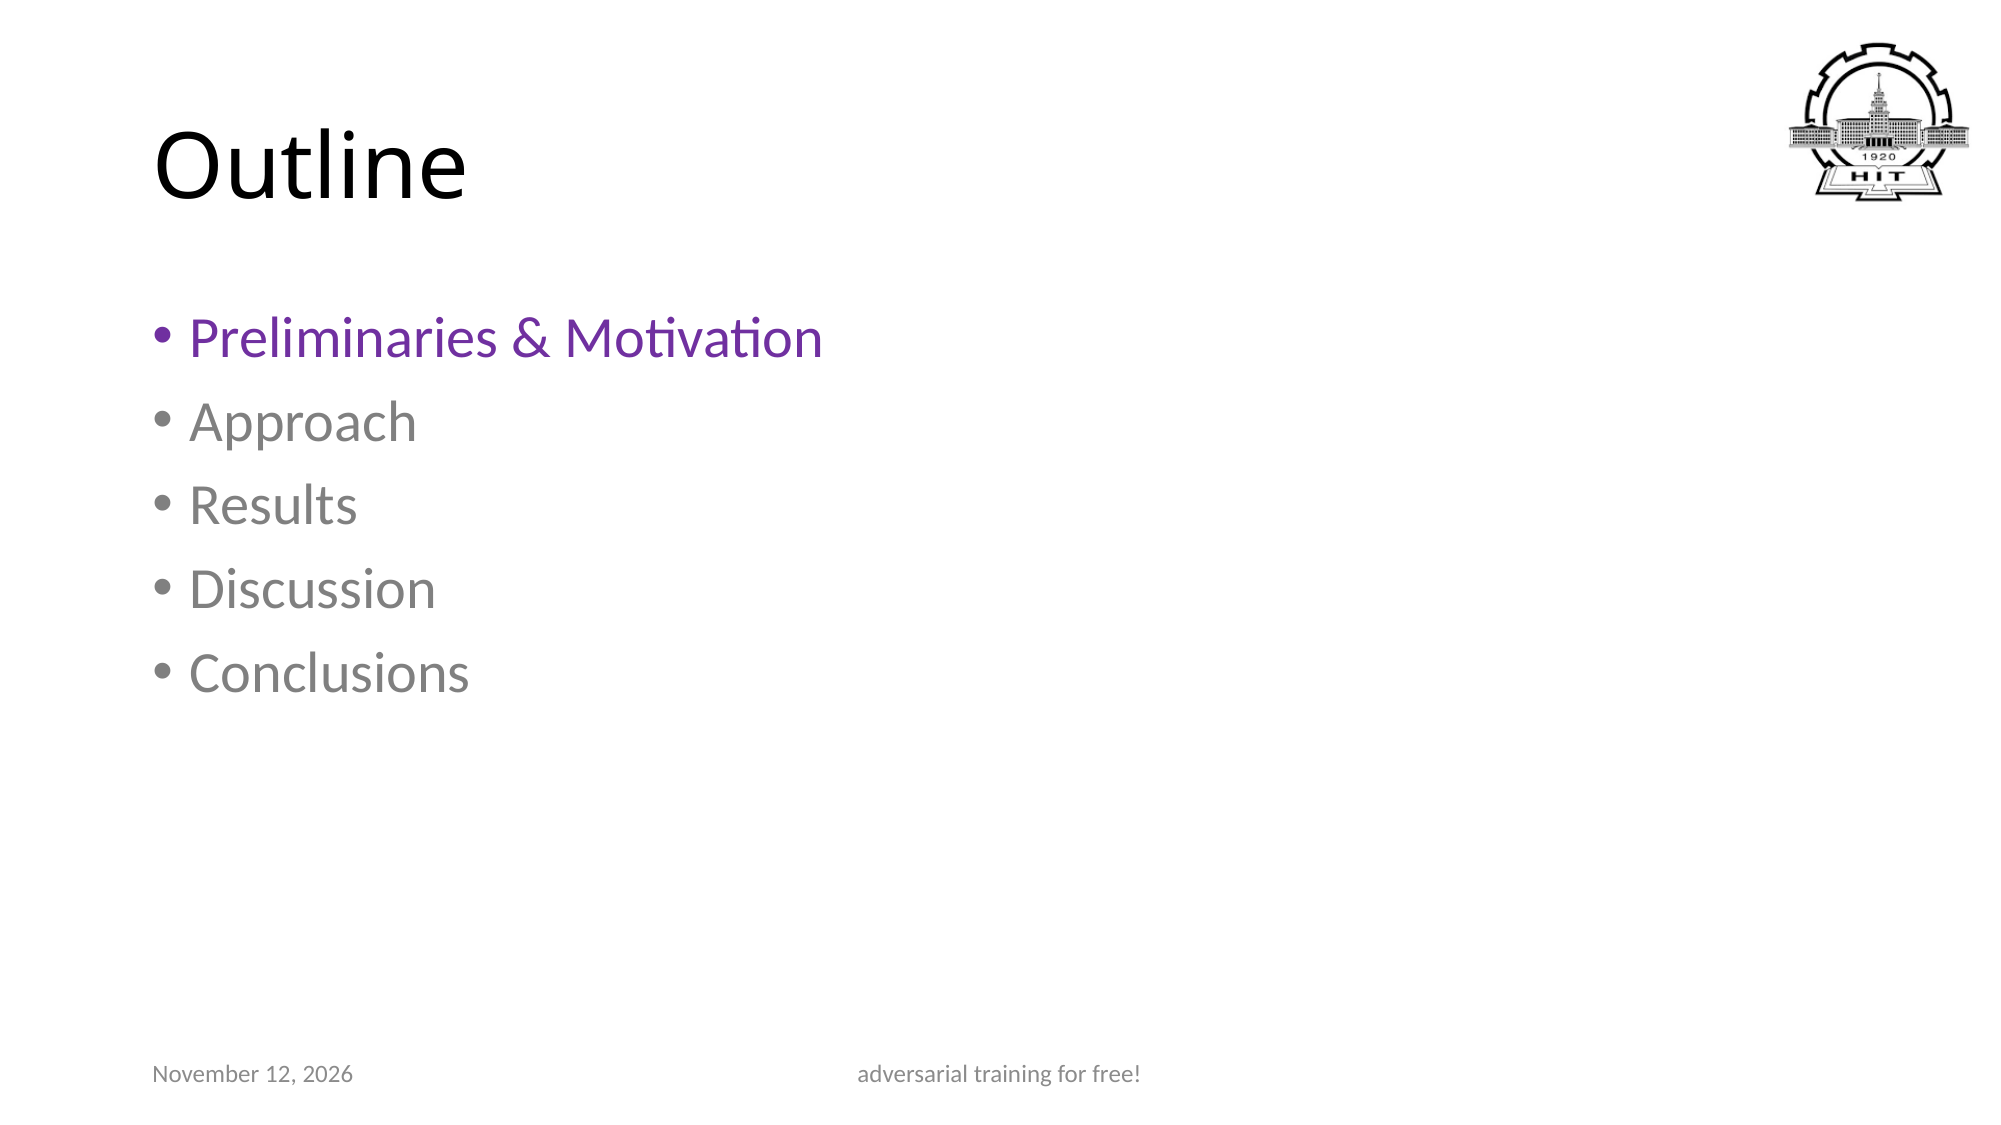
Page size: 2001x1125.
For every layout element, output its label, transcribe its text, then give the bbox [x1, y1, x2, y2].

title Outline [137, 59, 1863, 278]
picture [1766, 0, 2000, 234]
list Preliminaries & Motivation Approach Results Discussion Conclusions [137, 299, 1863, 1014]
footer adversarial training for free! [662, 1042, 1338, 1103]
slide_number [137, 1042, 588, 1103]
